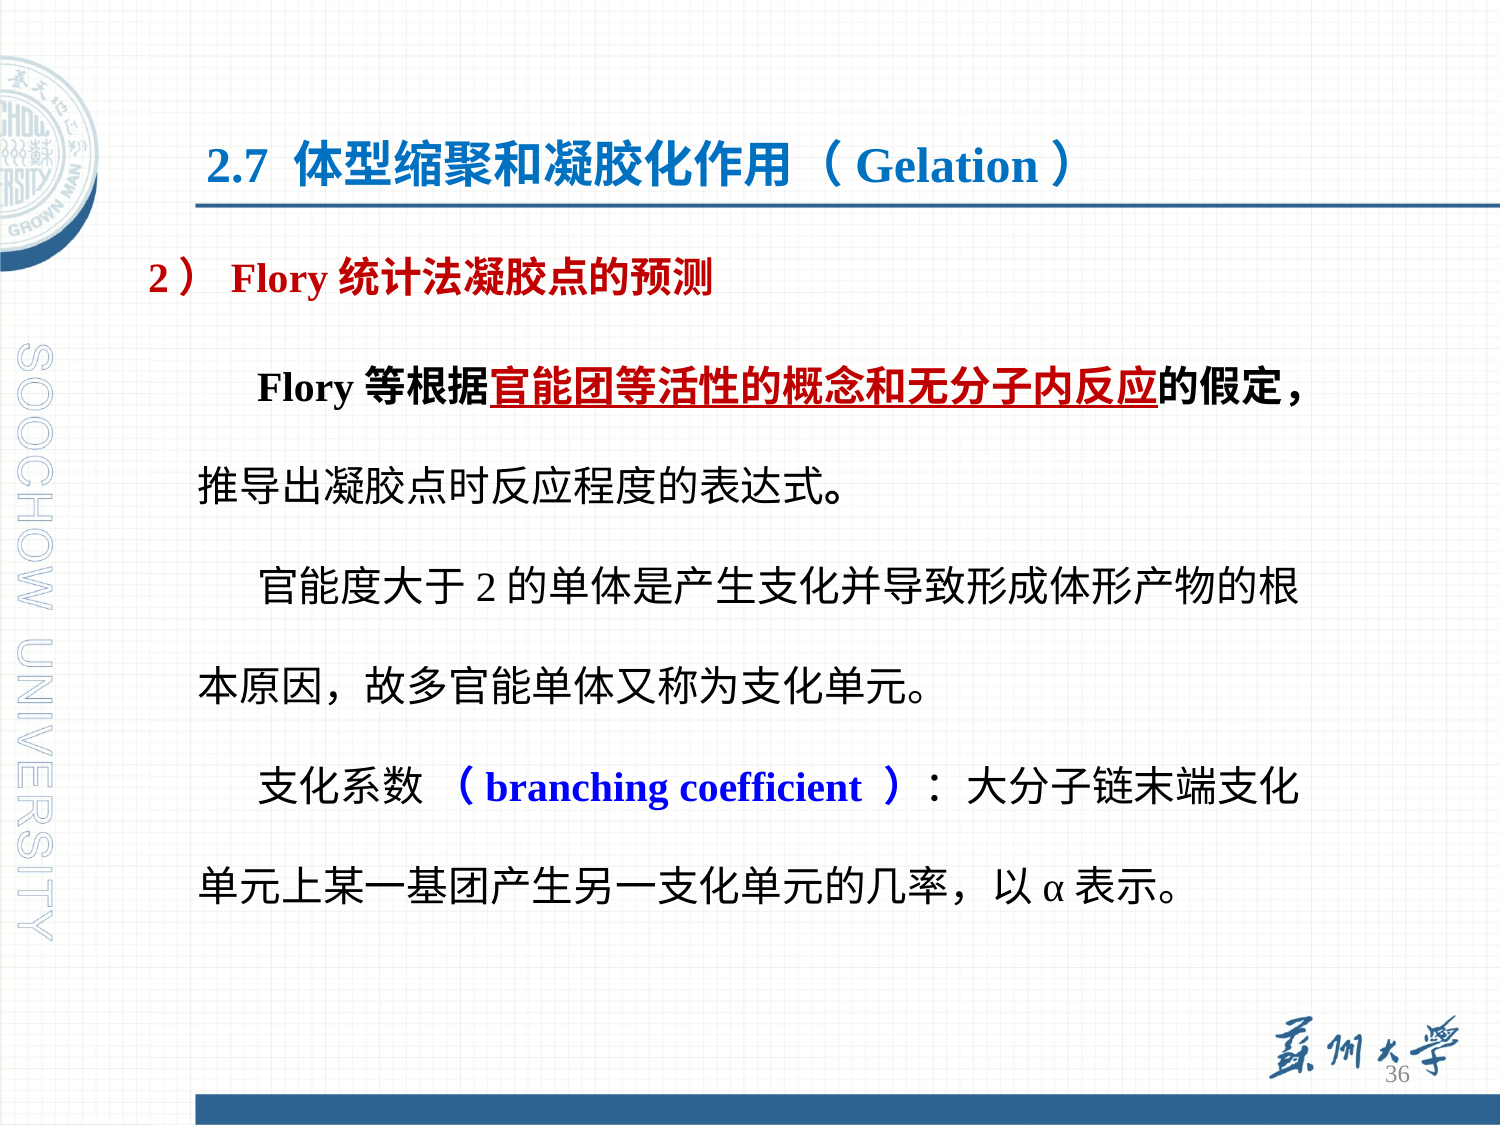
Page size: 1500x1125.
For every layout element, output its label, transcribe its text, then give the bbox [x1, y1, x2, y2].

text_box 2）Flory统计法凝胶点的预测 [133, 243, 729, 309]
picture [0, 0, 1500, 1125]
slide_number 36 [1074, 1042, 1425, 1103]
text_box 2.7 体型缩聚和凝胶化作用（Gelation） [191, 125, 1116, 201]
text_box Flory等根据官能团等活性的概念和无分子内反应的假定，推导出凝胶点时反应程度的表达式。 官能度大于2的单体是产生支化并导致形成体形产物的根本原因，故多官能单体又称为支化单元。 支化系数 （branching coefficient ）：大分子链末端支化单元上某一基团产生另一支化单元的几率，以α表示。 [183, 302, 1341, 918]
